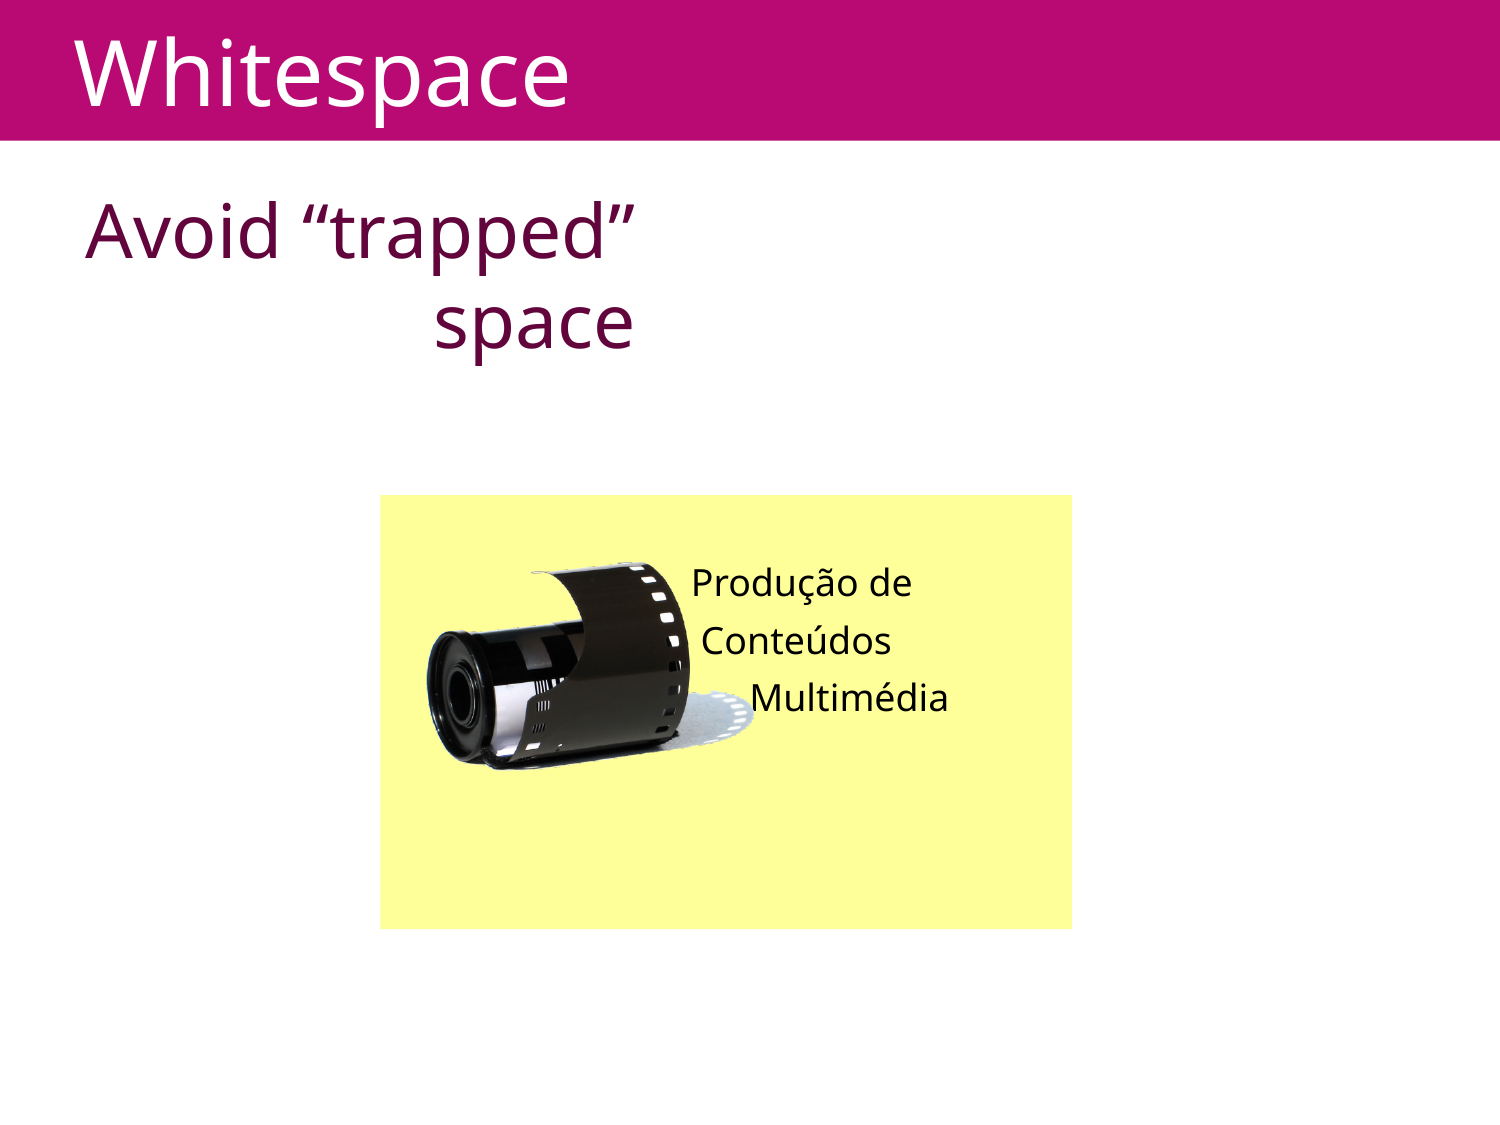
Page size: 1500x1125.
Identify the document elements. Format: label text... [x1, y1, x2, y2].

text_box Produção de Conteúdos Multimédia [795, 551, 1089, 727]
picture [334, 500, 790, 856]
title Whitespace [0, 0, 1500, 141]
text_box Avoid “trapped” space [52, 190, 651, 356]
text_box [380, 727, 1073, 930]
text_box [380, 495, 1073, 551]
